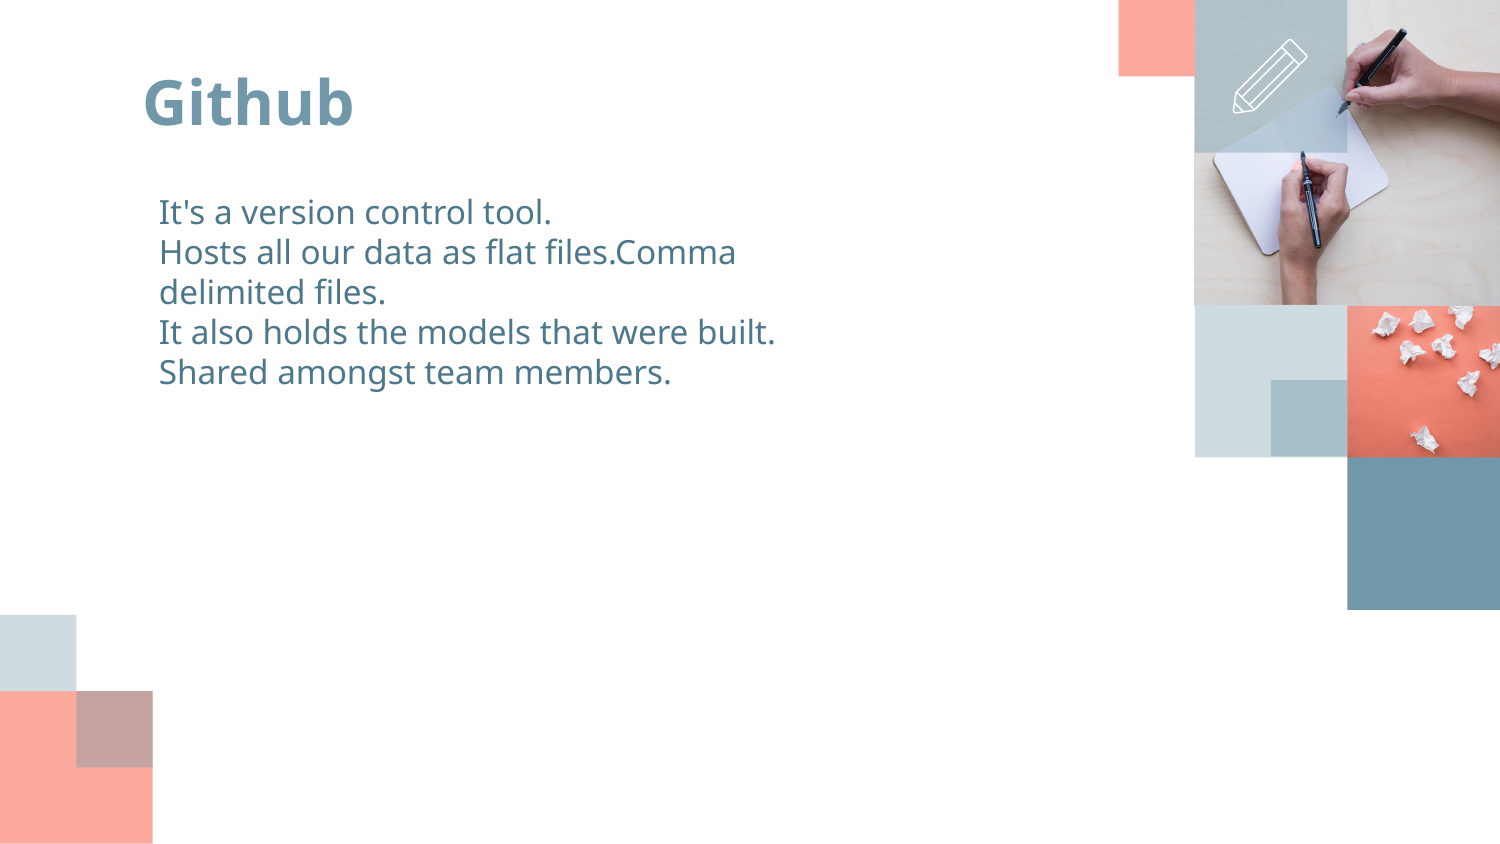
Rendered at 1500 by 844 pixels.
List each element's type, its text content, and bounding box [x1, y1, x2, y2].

picture [1194, 0, 1500, 457]
list It's a version control tool. Hosts all our data as flat files.Comma delimited files. It also holds the models that were built. Shared amongst team members. [144, 176, 820, 620]
title Github [127, 51, 803, 154]
